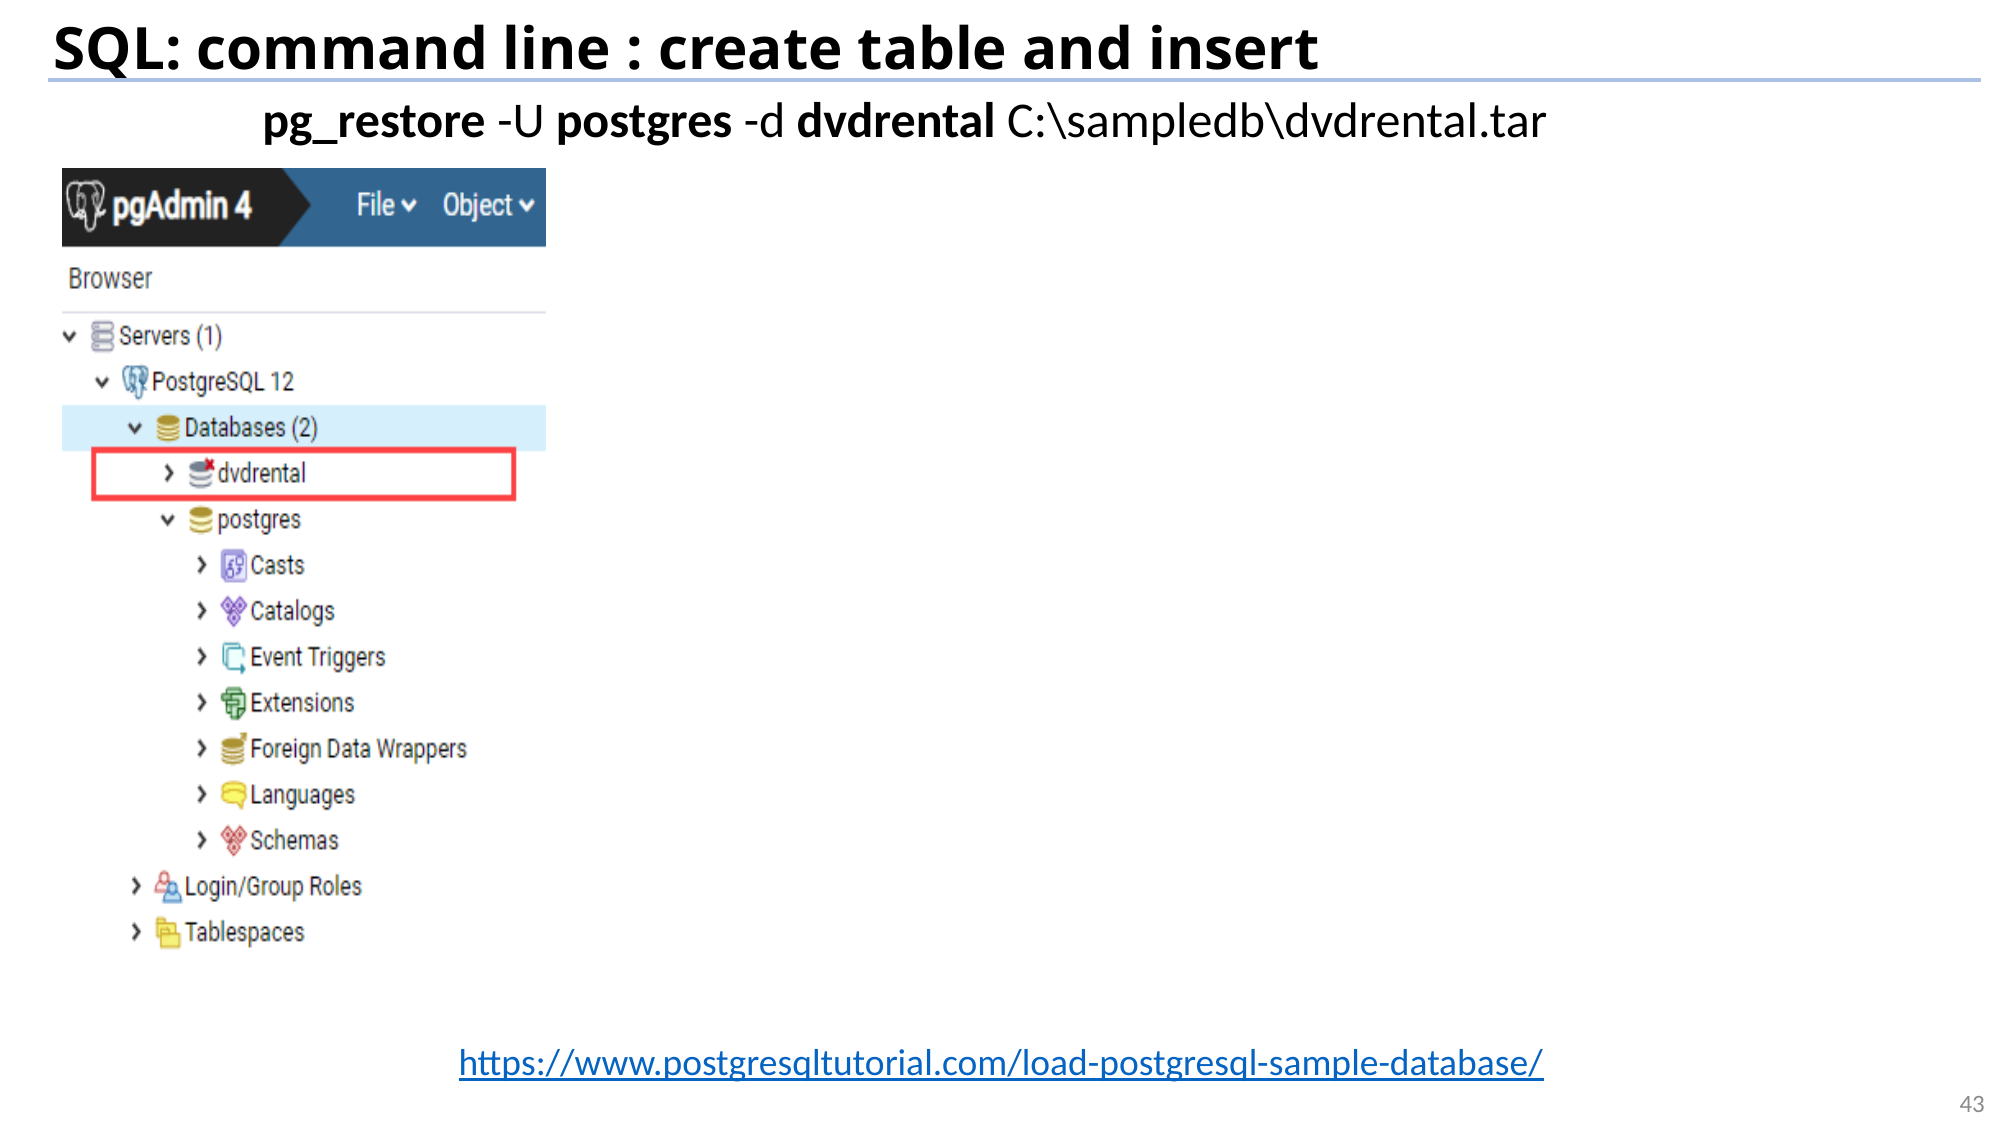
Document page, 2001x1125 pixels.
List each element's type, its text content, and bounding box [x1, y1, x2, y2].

picture [62, 168, 546, 1000]
text_box pg_restore -U postgres -d dvdrental C:\sampledb\dvdrental.tar [247, 80, 1600, 155]
text_box https://www.postgresqltutorial.com/load-postgresql-sample-database/ [443, 1030, 1585, 1125]
text_box SQL: command line : create table and insert [38, 6, 1808, 96]
slide_number 43 [1585, 1083, 2000, 1122]
